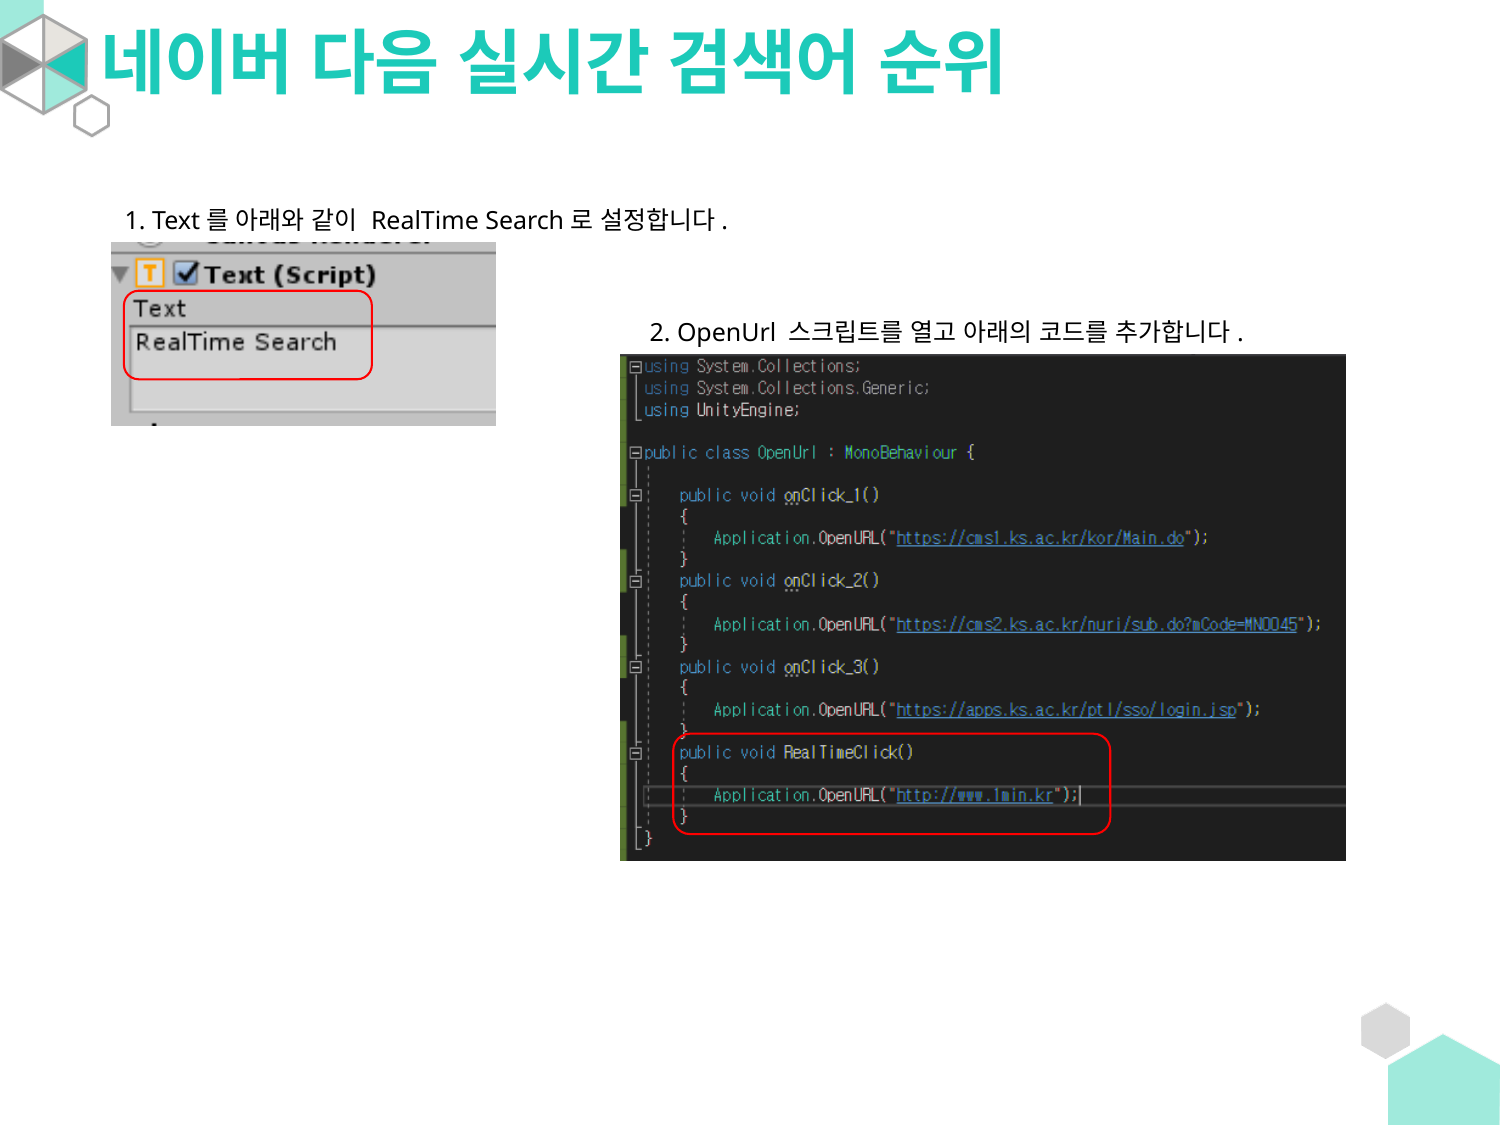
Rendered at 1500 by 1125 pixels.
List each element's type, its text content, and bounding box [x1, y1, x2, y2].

picture [0, 0, 1500, 1125]
text_box 2. OpenUrl 스크립트를 열고 아래의 코드를 추가합니다. [634, 309, 1259, 354]
text_box 네이버 다음 실시간 검색어 순위 [85, 0, 1233, 132]
text_box 1. Text를 아래와 같이 RealTime Search로 설정합니다. [109, 197, 743, 243]
